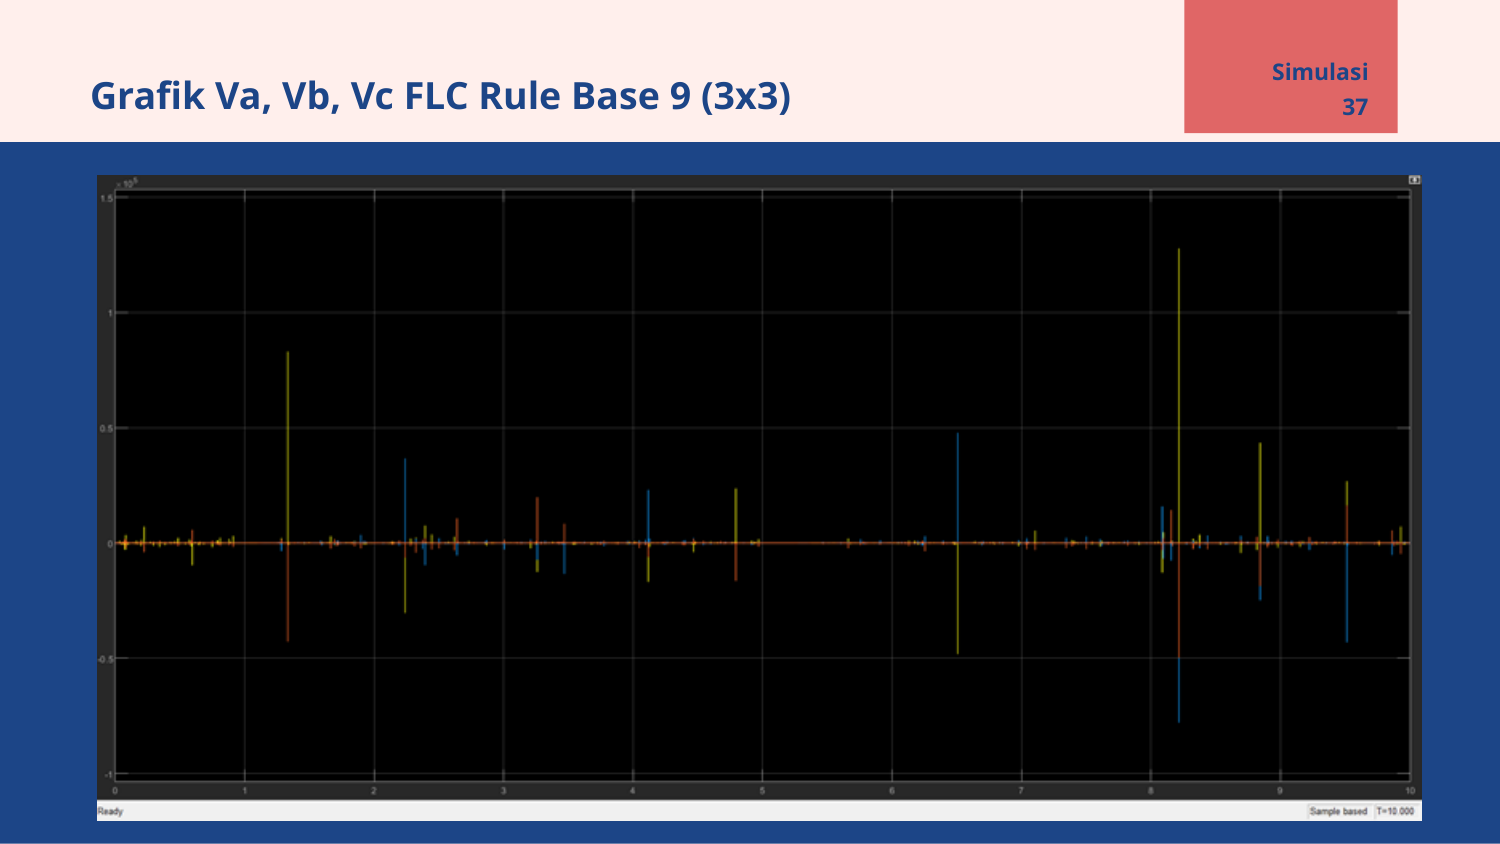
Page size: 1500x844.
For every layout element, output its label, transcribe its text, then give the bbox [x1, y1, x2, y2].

title Simulasi [1111, 21, 1384, 101]
list Grafik Va, Vb, Vc FLC Rule Base 9 (3x3) [0, 49, 1074, 110]
slide_number 37 [1293, 77, 1384, 143]
picture [97, 175, 1422, 821]
text_box [0, 142, 1500, 844]
